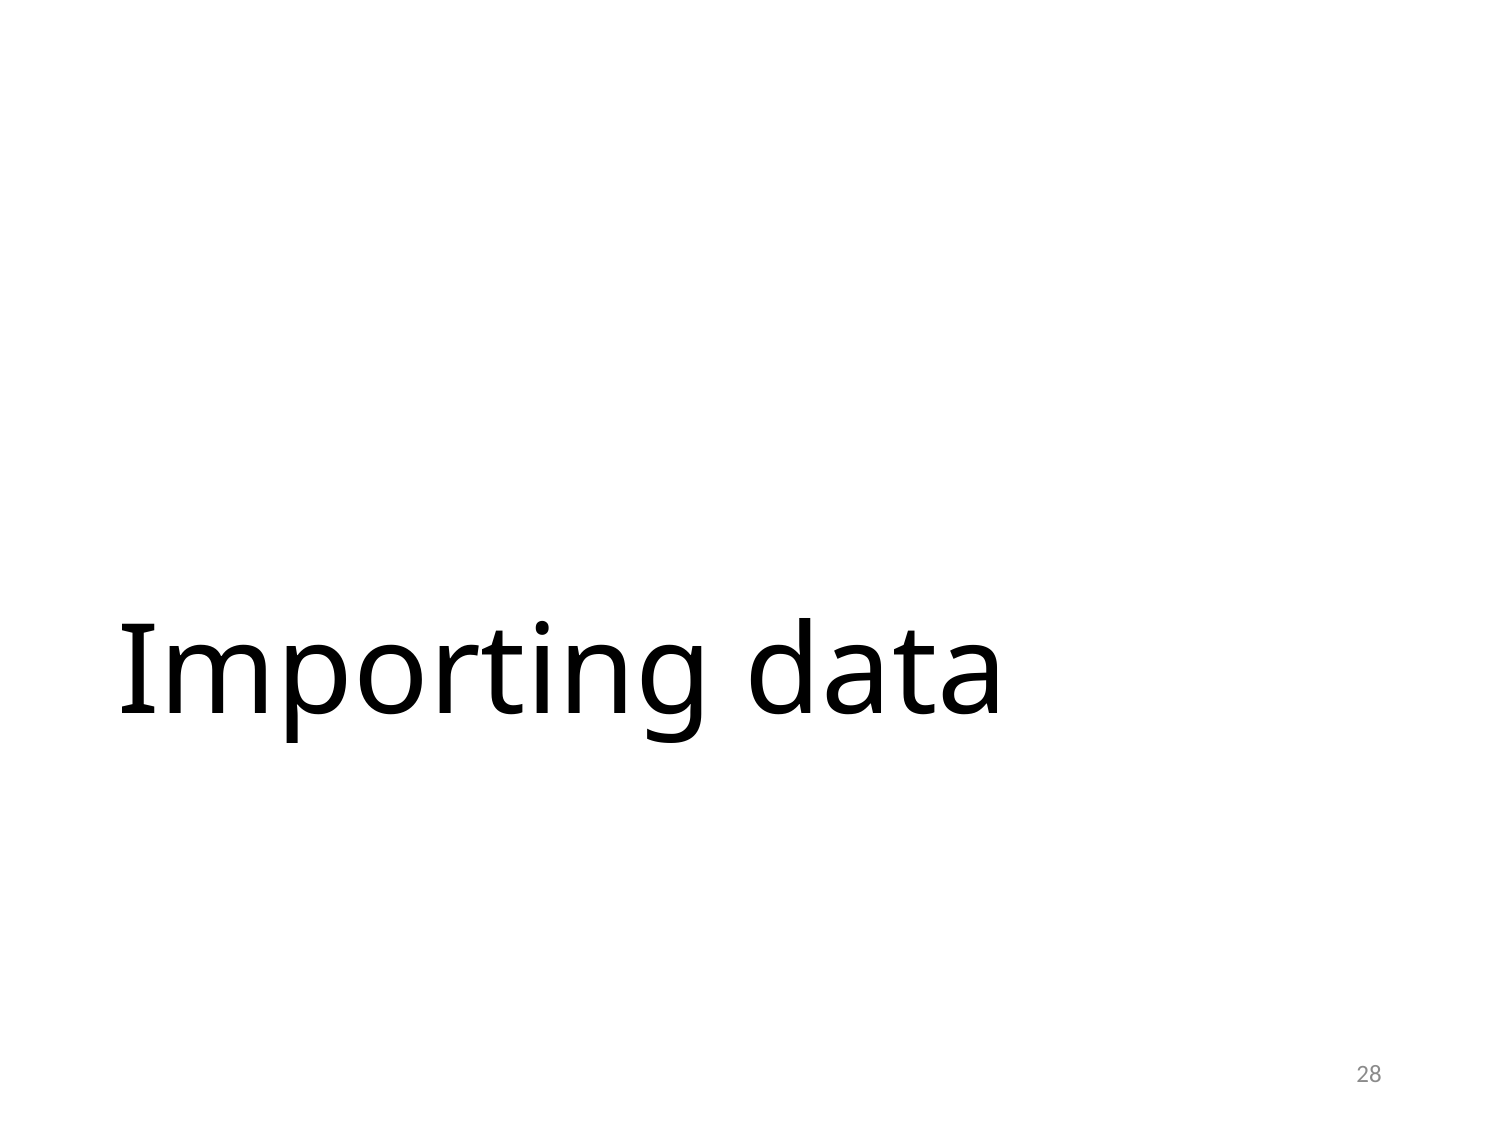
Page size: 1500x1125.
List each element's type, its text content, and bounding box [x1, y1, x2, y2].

slide_number 28 [1059, 1042, 1397, 1103]
title Importing data [102, 280, 1397, 749]
